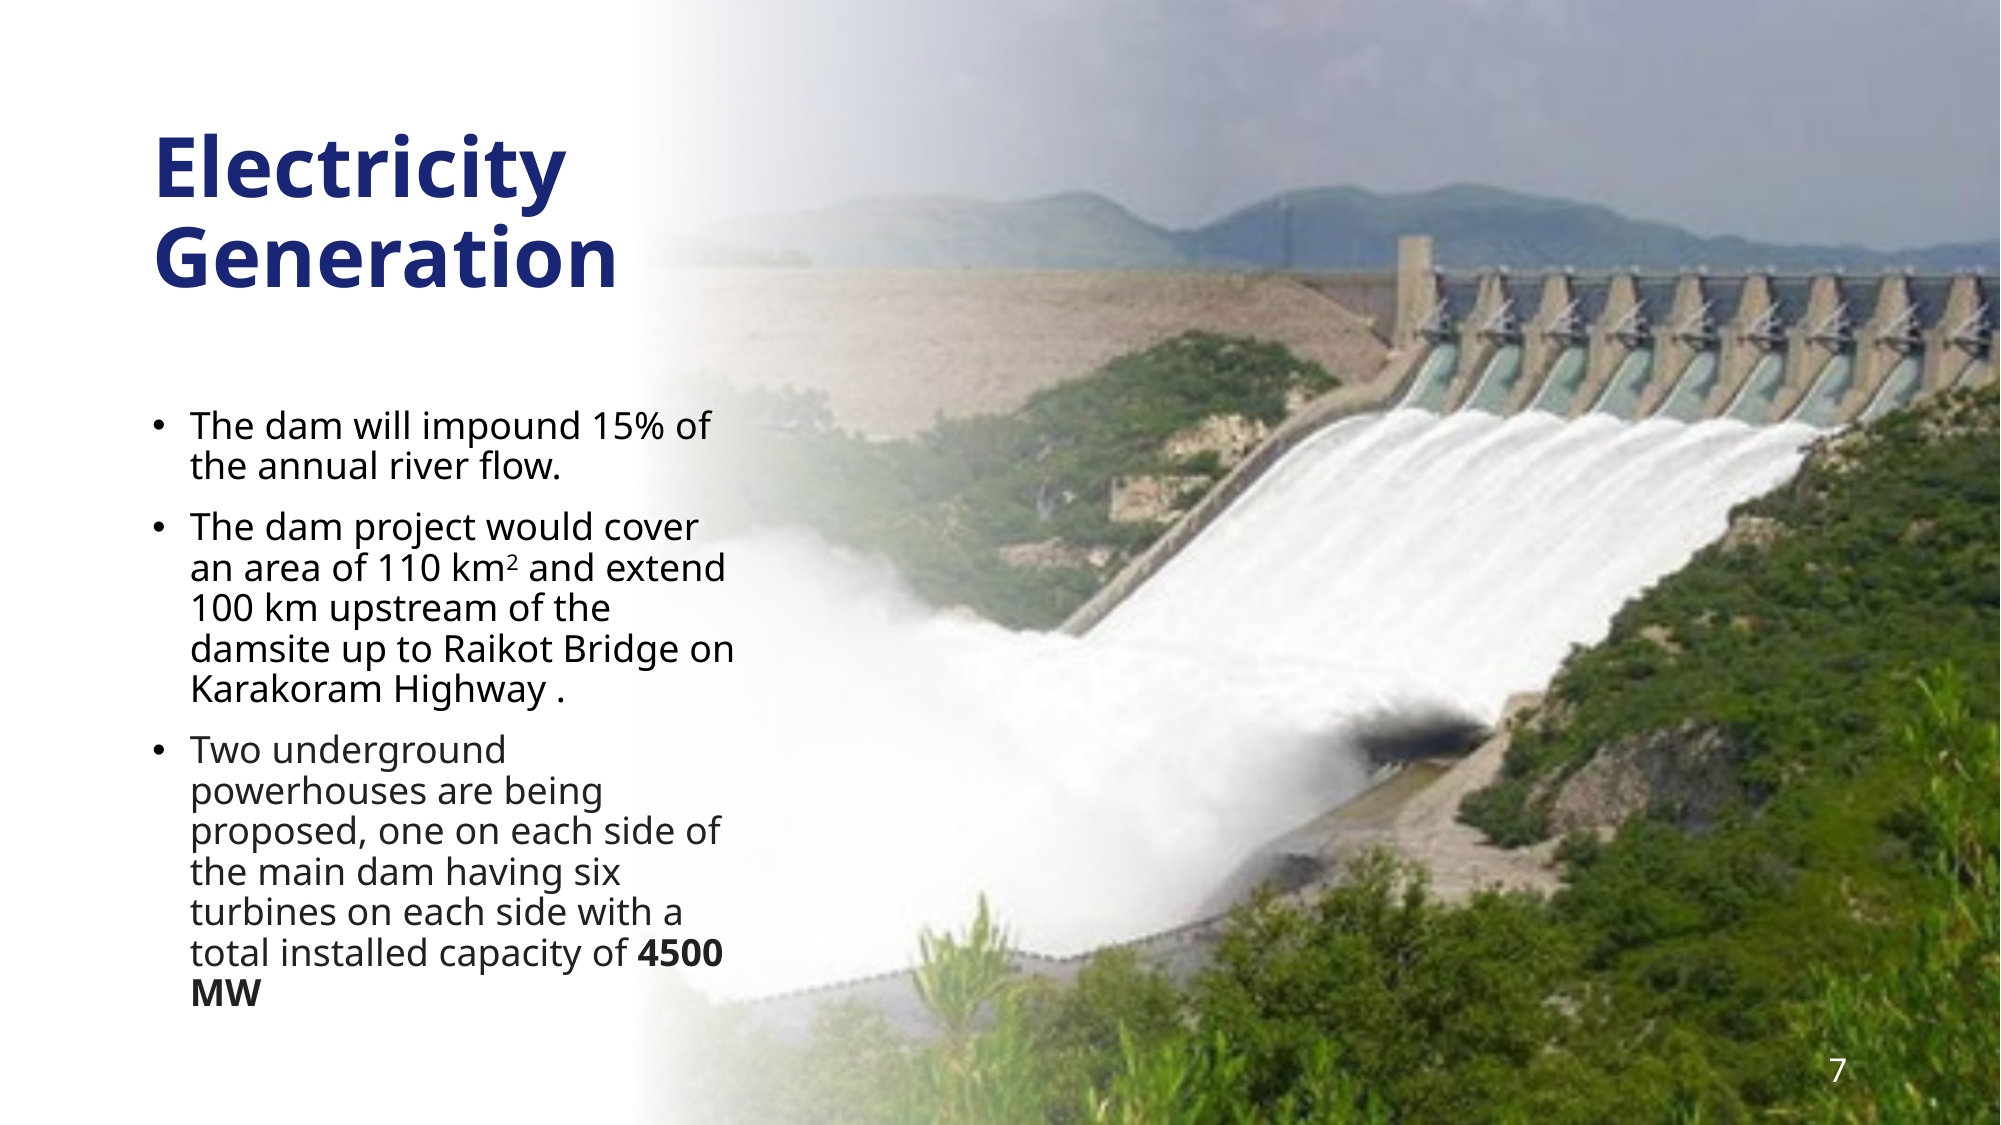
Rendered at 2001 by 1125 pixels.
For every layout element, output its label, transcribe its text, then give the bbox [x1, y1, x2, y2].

title Electricity Generation [137, 59, 408, 372]
picture [413, 0, 2000, 1125]
list The dam will impound 15% of the annual river flow. The dam project would cover an area of 110 km2 and extend 100 km upstream of the damsite up to Raikot Bridge on Karakoram Highway . Two underground powerhouses are being proposed, one on each side of the main dam having six turbines on each side with a total installed capacity of 4500 MW [137, 399, 408, 711]
text_box [0, 0, 411, 1125]
